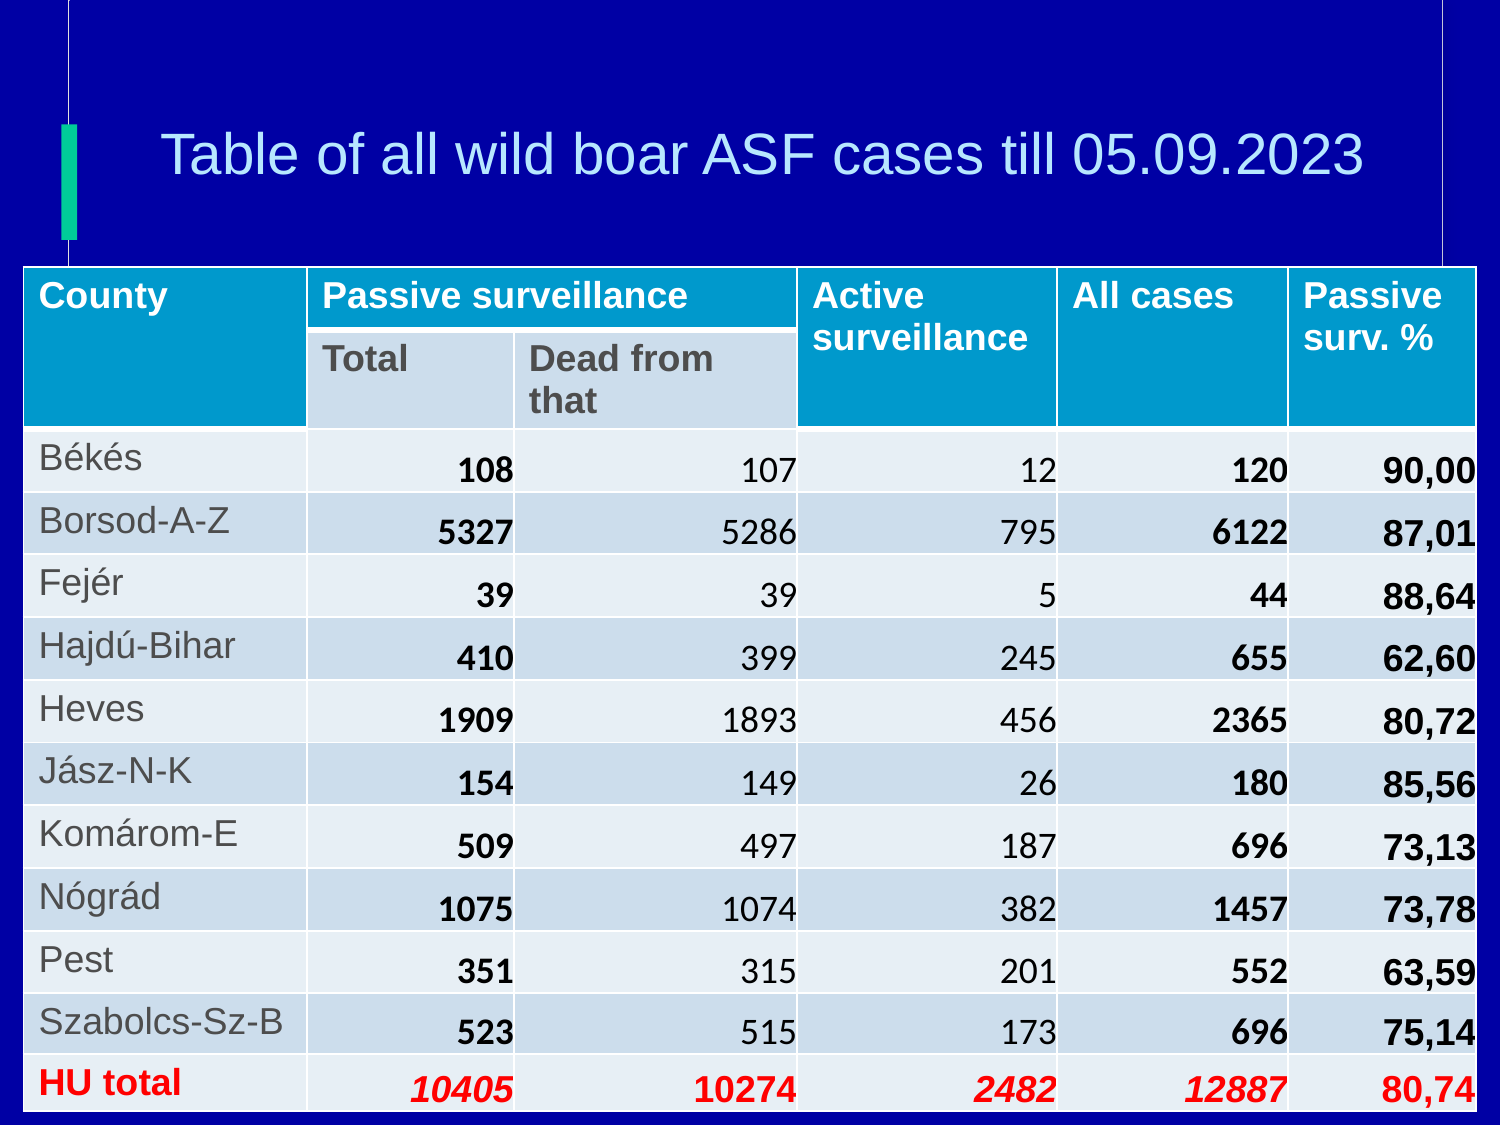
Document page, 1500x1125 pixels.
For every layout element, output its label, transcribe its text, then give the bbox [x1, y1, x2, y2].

table_cell Szabolcs-Sz-B [24, 994, 306, 1053]
table_cell 655 [1058, 618, 1287, 679]
table_cell Pest [24, 932, 306, 992]
table_cell 12887 [1058, 1055, 1287, 1110]
table_cell 10405 [308, 1055, 513, 1110]
table_cell 108 [308, 430, 513, 491]
table_cell 107 [515, 430, 796, 491]
table_cell 515 [515, 994, 796, 1053]
table_cell 696 [1058, 806, 1287, 867]
table_cell Heves [24, 681, 306, 742]
table_cell 410 [308, 618, 513, 679]
table_cell 149 [515, 743, 796, 804]
table_cell 245 [798, 618, 1056, 679]
table_header Active surveillance [798, 268, 1056, 426]
table_cell 85,56 [1289, 743, 1475, 804]
table_cell 62,60 [1289, 618, 1475, 679]
table_cell Hajdú-Bihar [24, 618, 306, 679]
table_cell 120 [1058, 432, 1287, 491]
table_cell 1074 [515, 869, 796, 930]
table_cell Komárom-E [24, 806, 306, 867]
table_cell 2482 [798, 1055, 1056, 1110]
table_cell 80,72 [1289, 681, 1475, 742]
table_cell 5 [798, 555, 1056, 616]
table_cell 382 [798, 869, 1056, 930]
table_cell Fejér [24, 555, 306, 616]
table_cell 26 [798, 743, 1056, 804]
table_cell 1457 [1058, 869, 1287, 930]
table_cell 10274 [515, 1055, 796, 1110]
table_cell 1075 [308, 869, 513, 930]
table_cell 180 [1058, 743, 1287, 804]
table_cell 173 [798, 994, 1056, 1053]
table_cell Dead from that [515, 333, 796, 428]
table_cell 696 [1058, 994, 1287, 1053]
table_header Passive surveillance [308, 268, 796, 327]
table_cell 63,59 [1289, 932, 1475, 992]
table_cell 154 [308, 743, 513, 804]
text_box [69, 0, 1443, 266]
table_cell 39 [515, 555, 796, 616]
table_cell 73,13 [1289, 806, 1475, 867]
table_cell 44 [1058, 555, 1287, 616]
table_cell 509 [308, 806, 513, 867]
table_cell Békés [24, 432, 306, 491]
table_cell 201 [798, 932, 1056, 992]
table_cell 5327 [308, 493, 513, 553]
table_cell 90,00 [1289, 432, 1475, 491]
table_cell HU total [24, 1055, 306, 1110]
table_header County [24, 268, 306, 426]
table_cell Borsod-A-Z [24, 493, 306, 553]
table_cell Jász-N-K [24, 743, 306, 804]
title Table of all wild boar ASF cases till 05.09.2023 [137, 48, 1389, 254]
table_cell 399 [515, 618, 796, 679]
table_cell 80,74 [1289, 1055, 1475, 1110]
table_cell 315 [515, 932, 796, 992]
table_cell 2365 [1058, 681, 1287, 742]
table_cell Nógrád [24, 869, 306, 930]
table_cell 1893 [515, 681, 796, 742]
text_box [0, 0, 1500, 1125]
text_box [60, 123, 78, 241]
table_cell 187 [798, 806, 1056, 867]
table_cell 351 [308, 932, 513, 992]
table_cell 88,64 [1289, 555, 1475, 616]
table_cell 1909 [308, 681, 513, 742]
table_header All cases [1058, 268, 1287, 426]
table_cell Total [308, 333, 513, 428]
table_cell 552 [1058, 932, 1287, 992]
table_cell 12 [798, 432, 1056, 491]
table_cell 73,78 [1289, 869, 1475, 930]
table_cell 5286 [515, 493, 796, 553]
table_cell 795 [798, 493, 1056, 553]
table_cell 497 [515, 806, 796, 867]
table_cell 456 [798, 681, 1056, 742]
table_cell 75,14 [1289, 994, 1475, 1053]
table_cell 523 [308, 994, 513, 1053]
table_cell 39 [308, 555, 513, 616]
table_cell 6122 [1058, 493, 1287, 553]
table_header Passive surv. % [1289, 268, 1475, 426]
table_cell 87,01 [1289, 493, 1475, 553]
